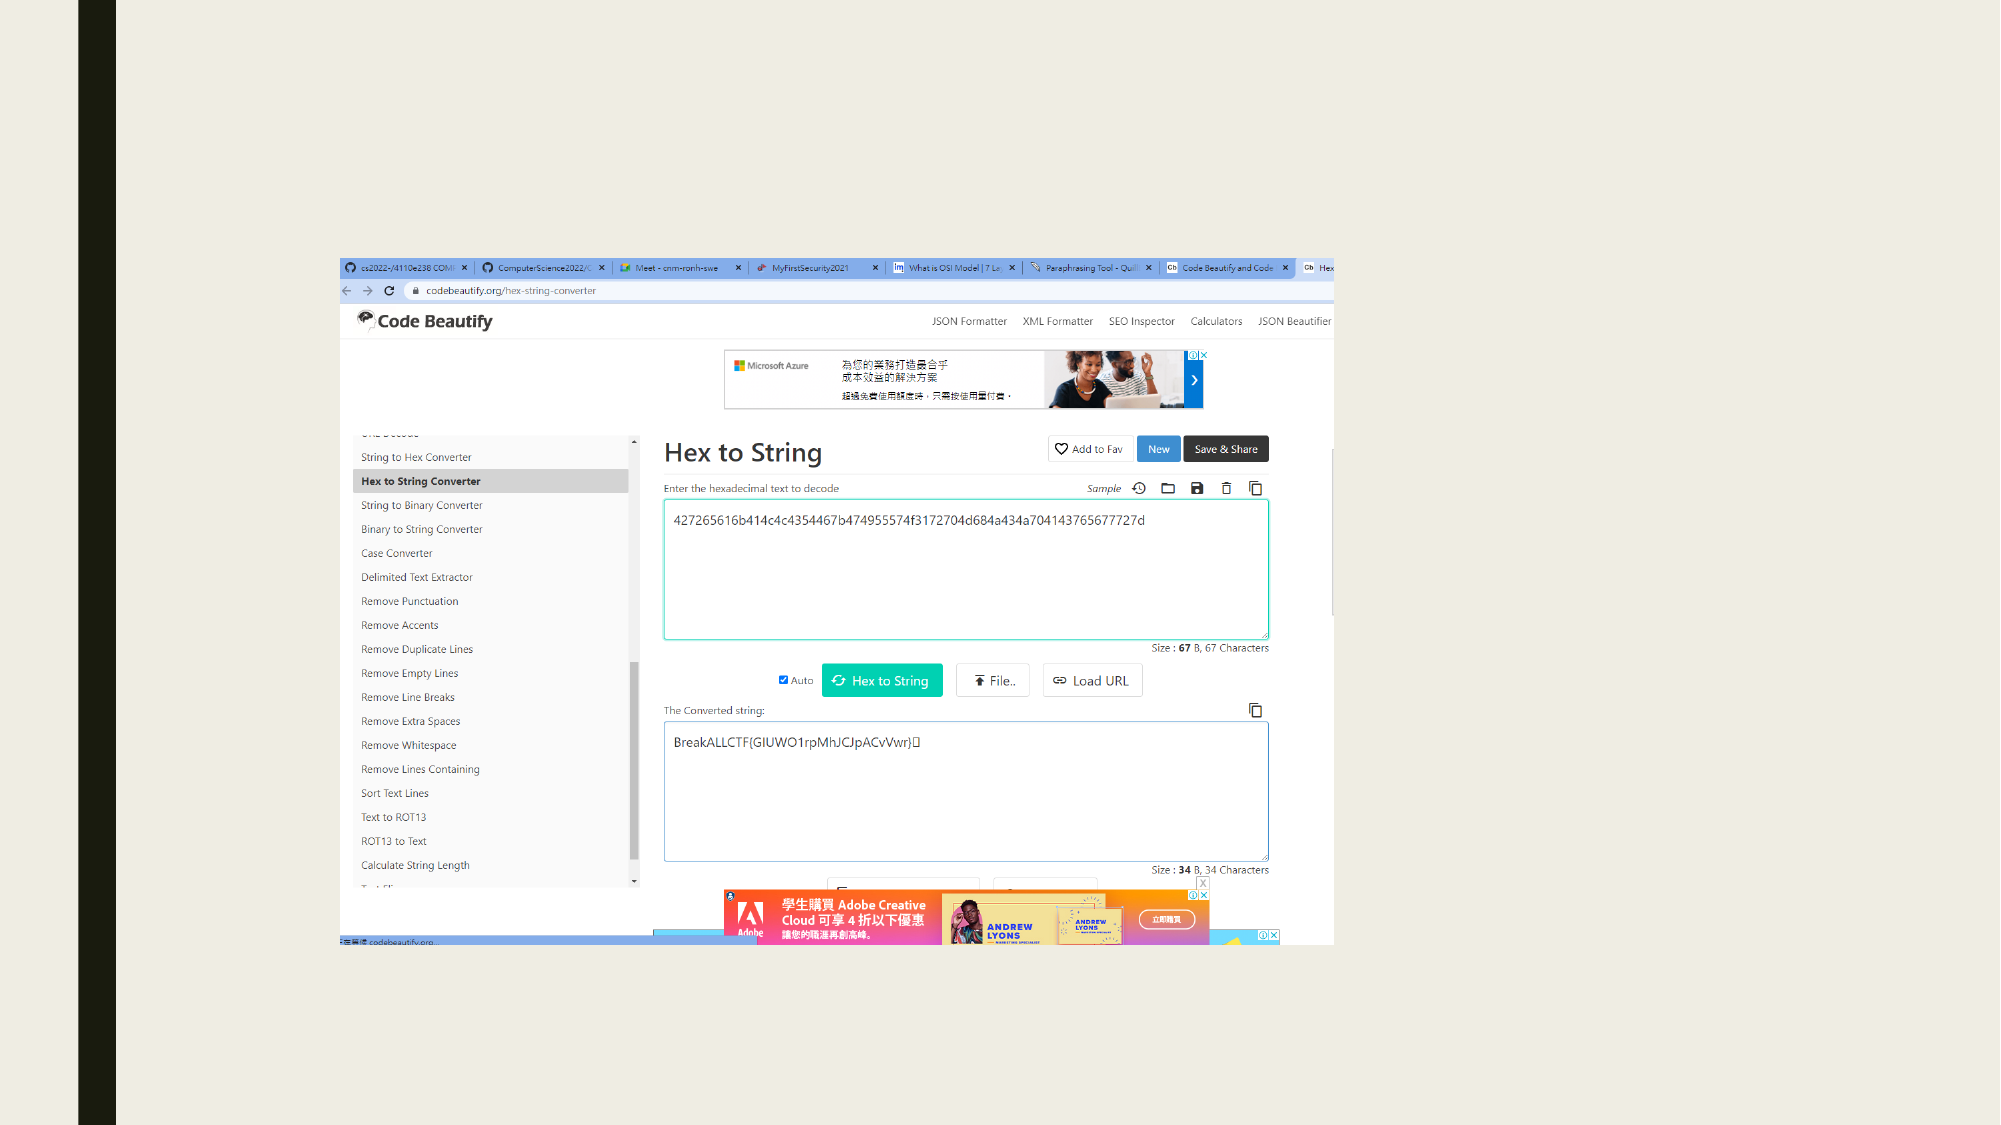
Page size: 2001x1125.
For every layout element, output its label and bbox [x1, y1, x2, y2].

picture [340, 258, 1334, 945]
